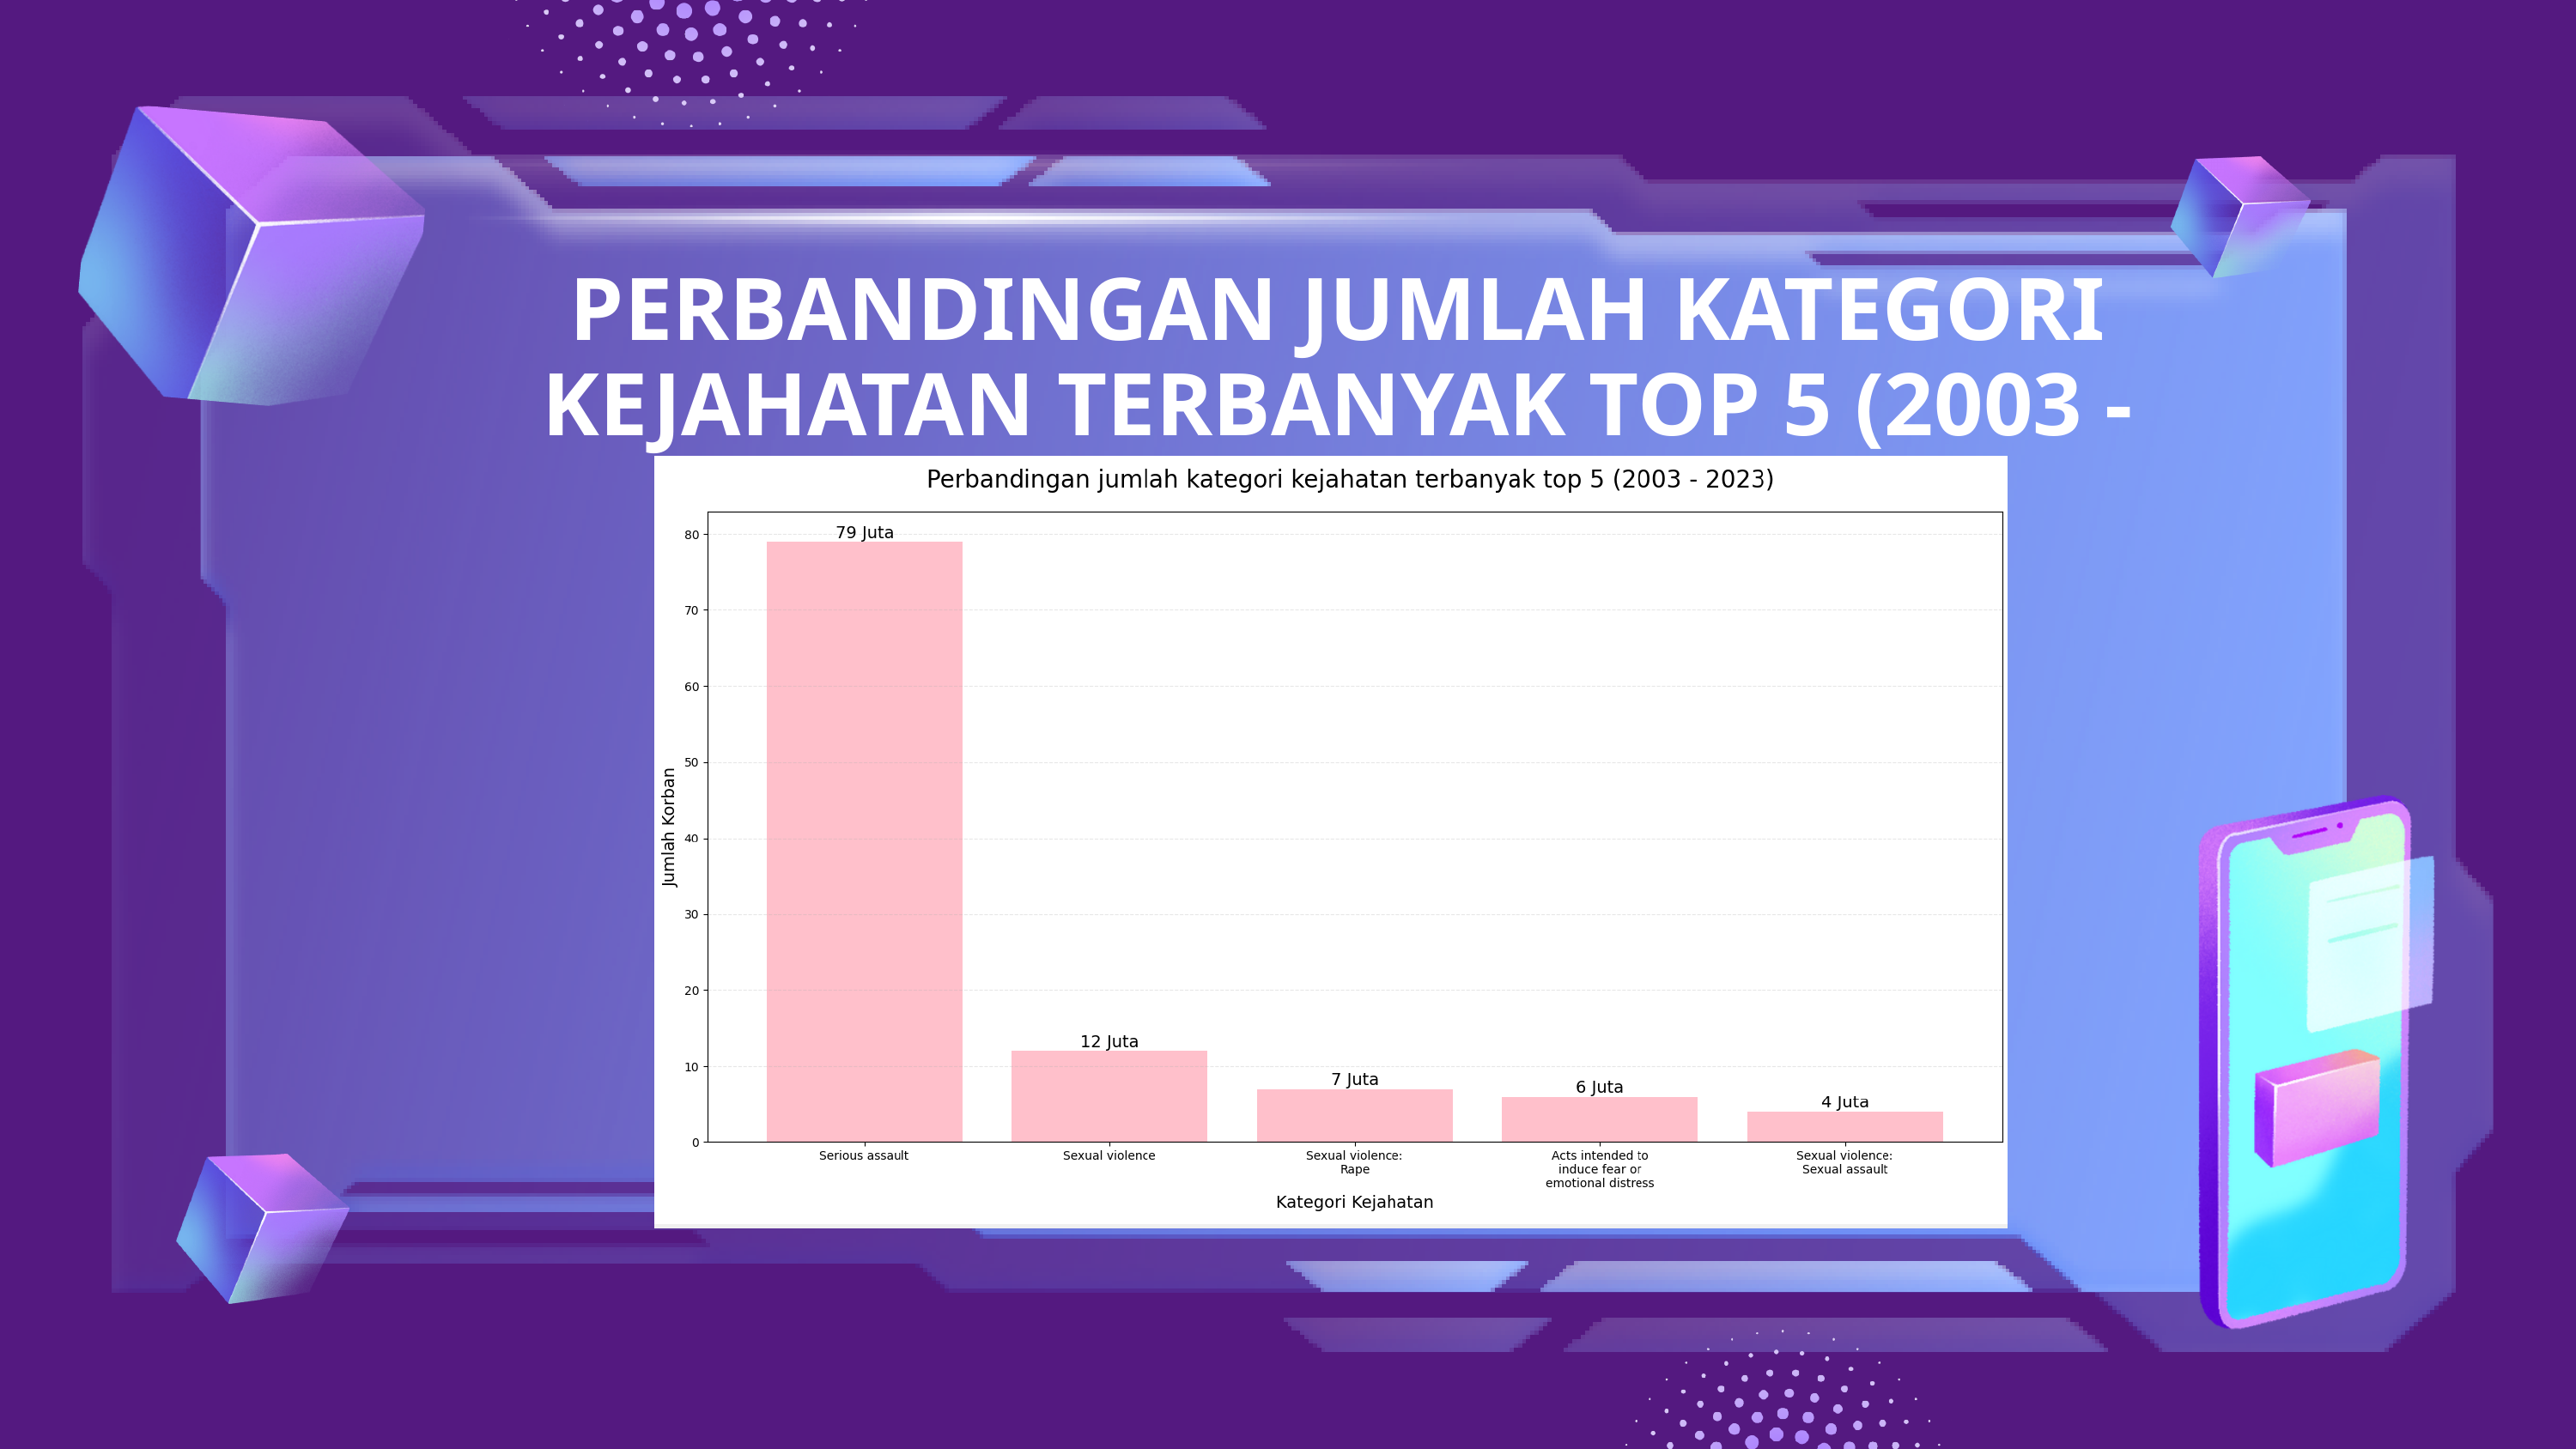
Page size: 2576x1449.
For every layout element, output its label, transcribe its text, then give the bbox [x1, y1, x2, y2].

picture [654, 455, 2008, 1228]
text_box [174, 1154, 350, 1304]
text_box [1617, 1330, 1952, 1449]
text_box [70, 100, 433, 419]
text_box PERBANDINGAN JUMLAH KATEGORI KEJAHATAN TERBANYAK TOP 5 (2003 - 2023 [450, 263, 2227, 549]
text_box [2198, 795, 2435, 1331]
text_box [506, 0, 880, 128]
text_box [82, 96, 2494, 1352]
text_box [2169, 156, 2312, 278]
text_box [200, 156, 2381, 1292]
